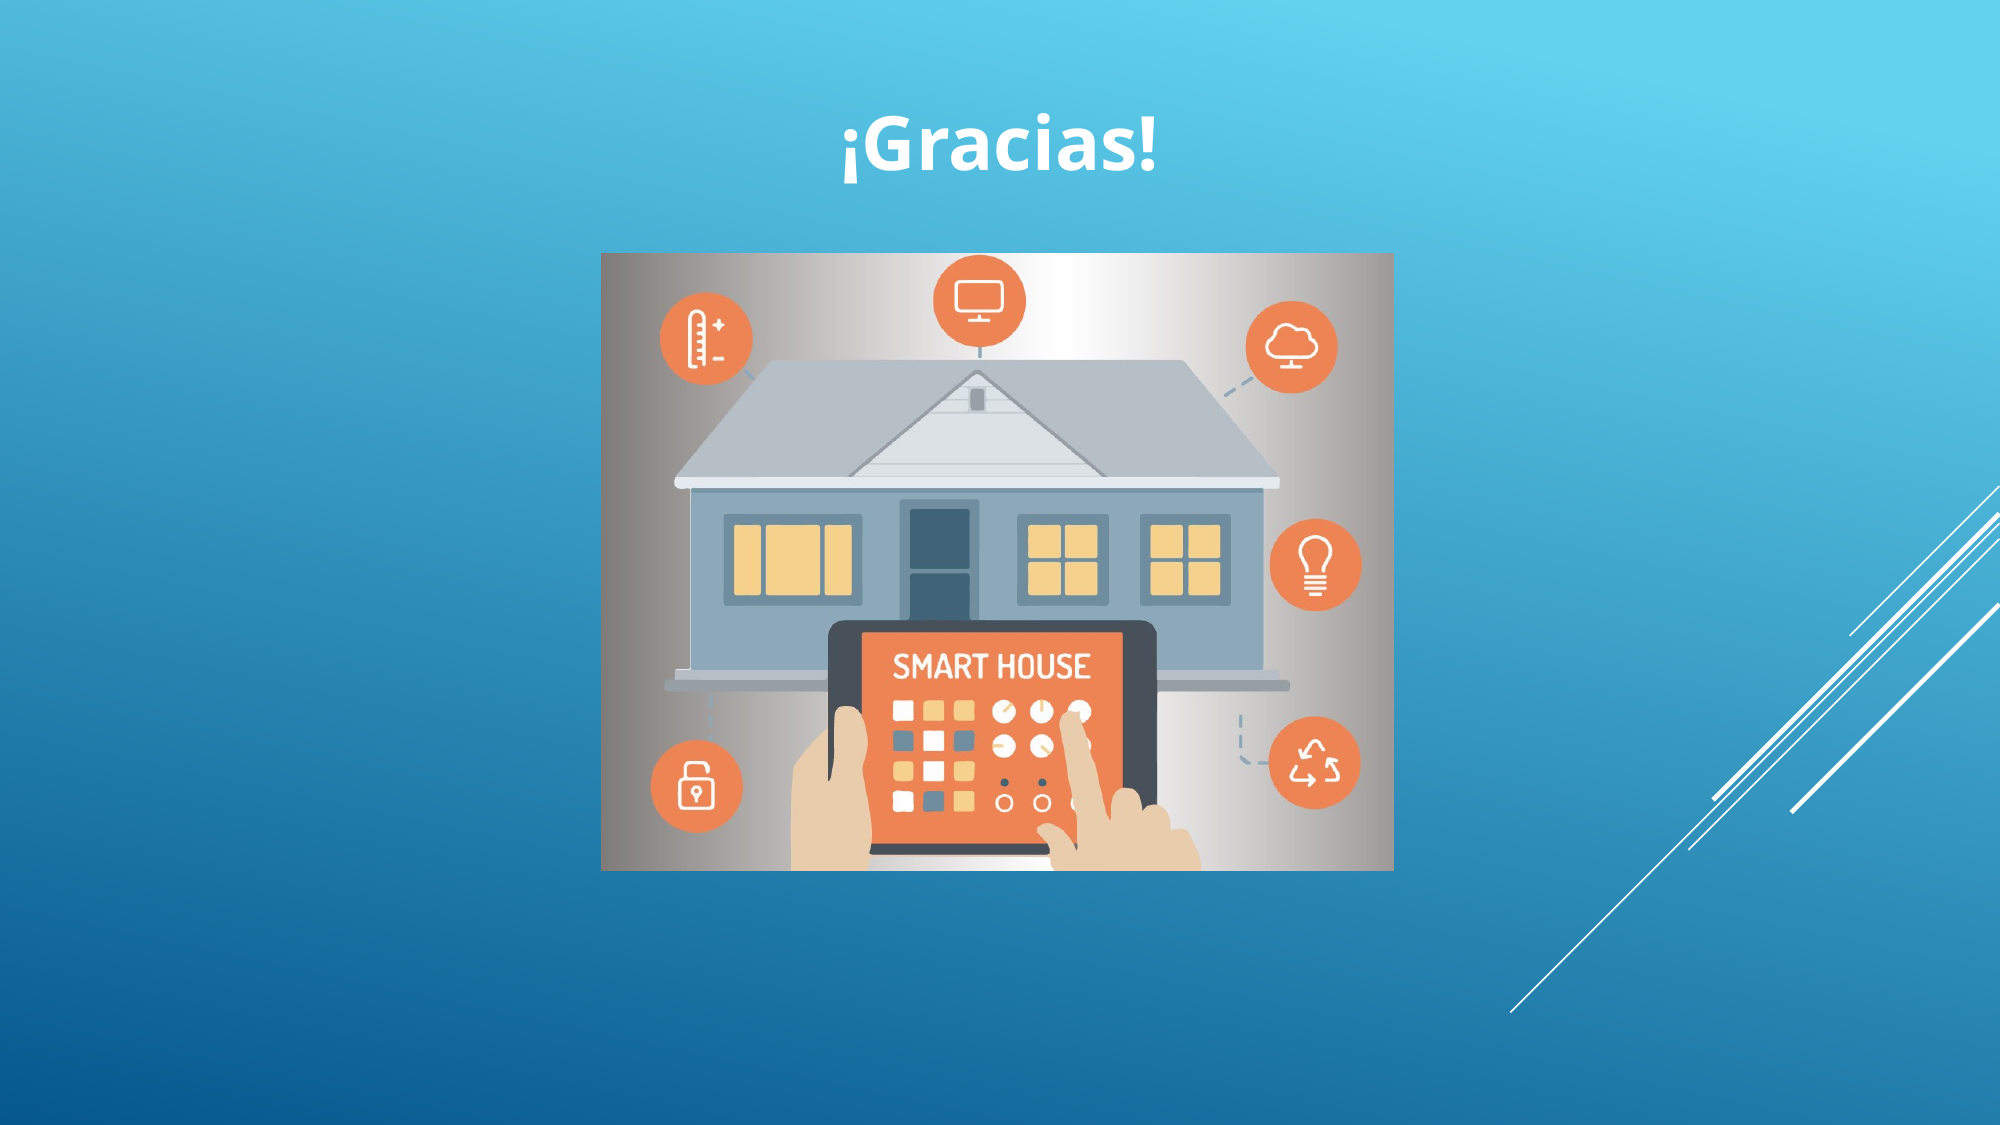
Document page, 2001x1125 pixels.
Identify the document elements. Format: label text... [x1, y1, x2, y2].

title ¡Gracias! [0, 91, 2000, 201]
picture [601, 253, 1394, 872]
